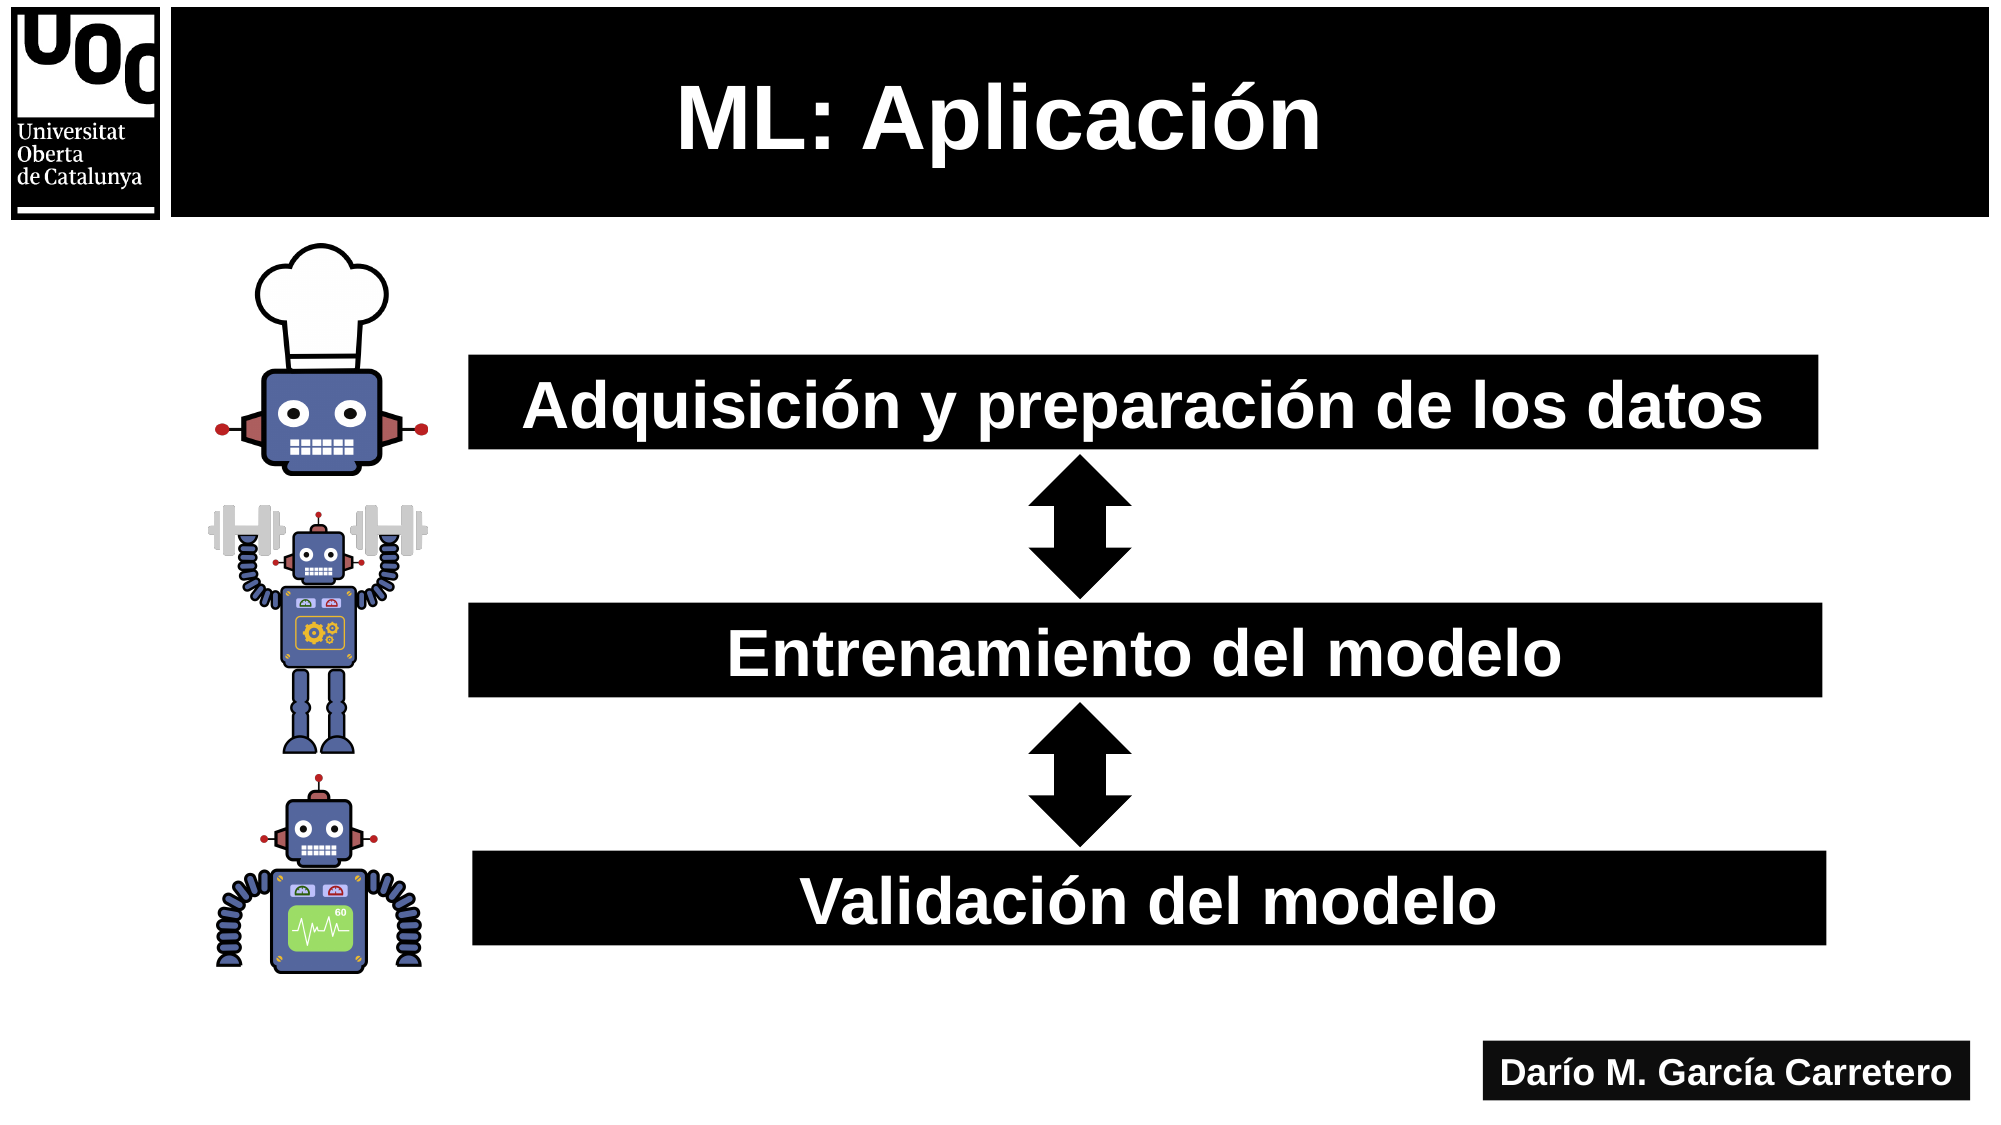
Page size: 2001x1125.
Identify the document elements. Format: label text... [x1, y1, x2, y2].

text_box Darío M. García Carretero [1482, 1040, 1971, 1101]
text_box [215, 243, 1819, 476]
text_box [208, 506, 1028, 754]
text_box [1132, 506, 1823, 754]
text_box [171, 7, 1989, 217]
picture [11, 7, 160, 220]
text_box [1028, 454, 1132, 848]
text_box ML: Aplicación [160, 50, 1908, 176]
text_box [216, 774, 1827, 974]
